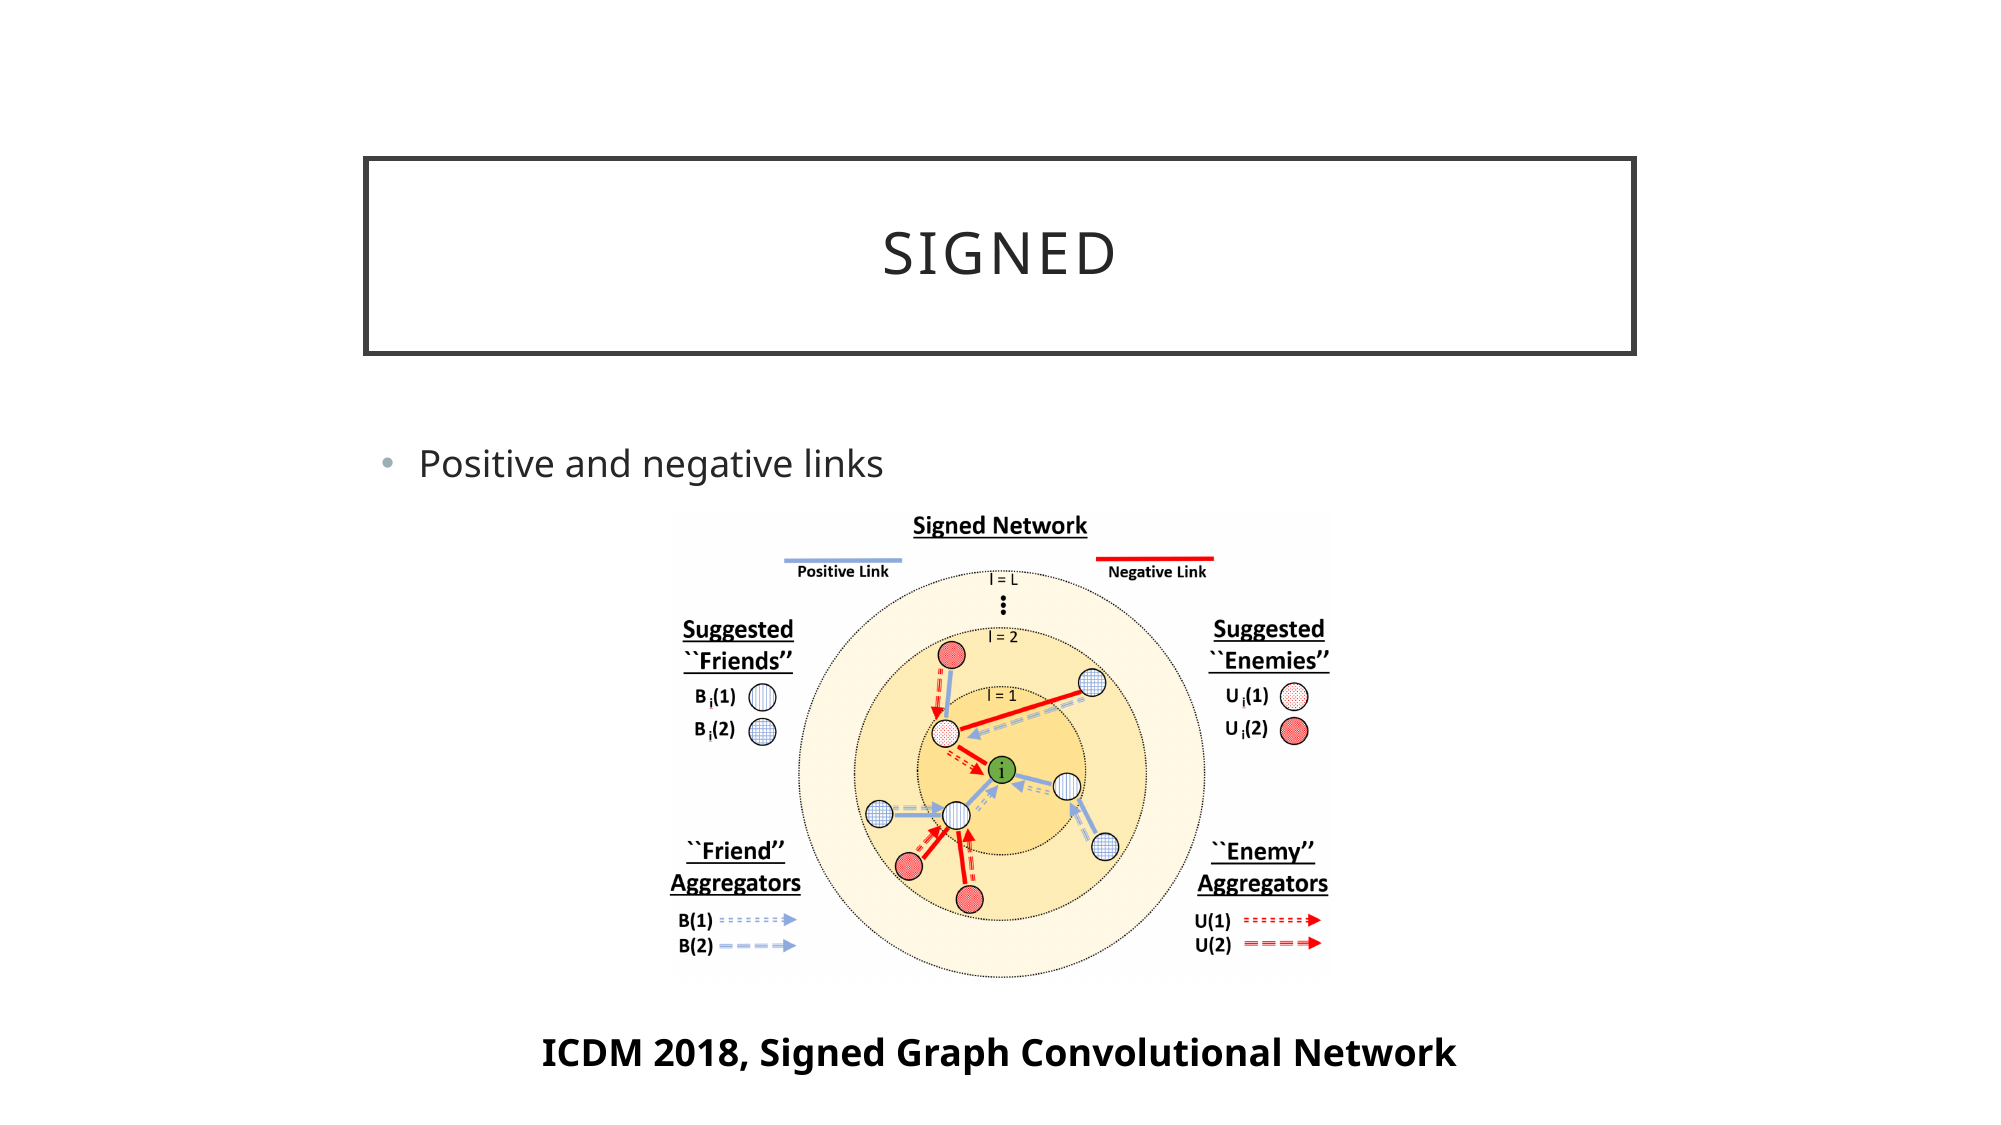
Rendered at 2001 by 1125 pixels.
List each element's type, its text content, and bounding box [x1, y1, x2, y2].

list Positive and negative links [366, 432, 1634, 942]
text_box ICDM 2018, Signed Graph Convolutional Network [527, 1021, 1473, 1081]
title signed [363, 156, 1637, 356]
picture [669, 512, 1331, 982]
